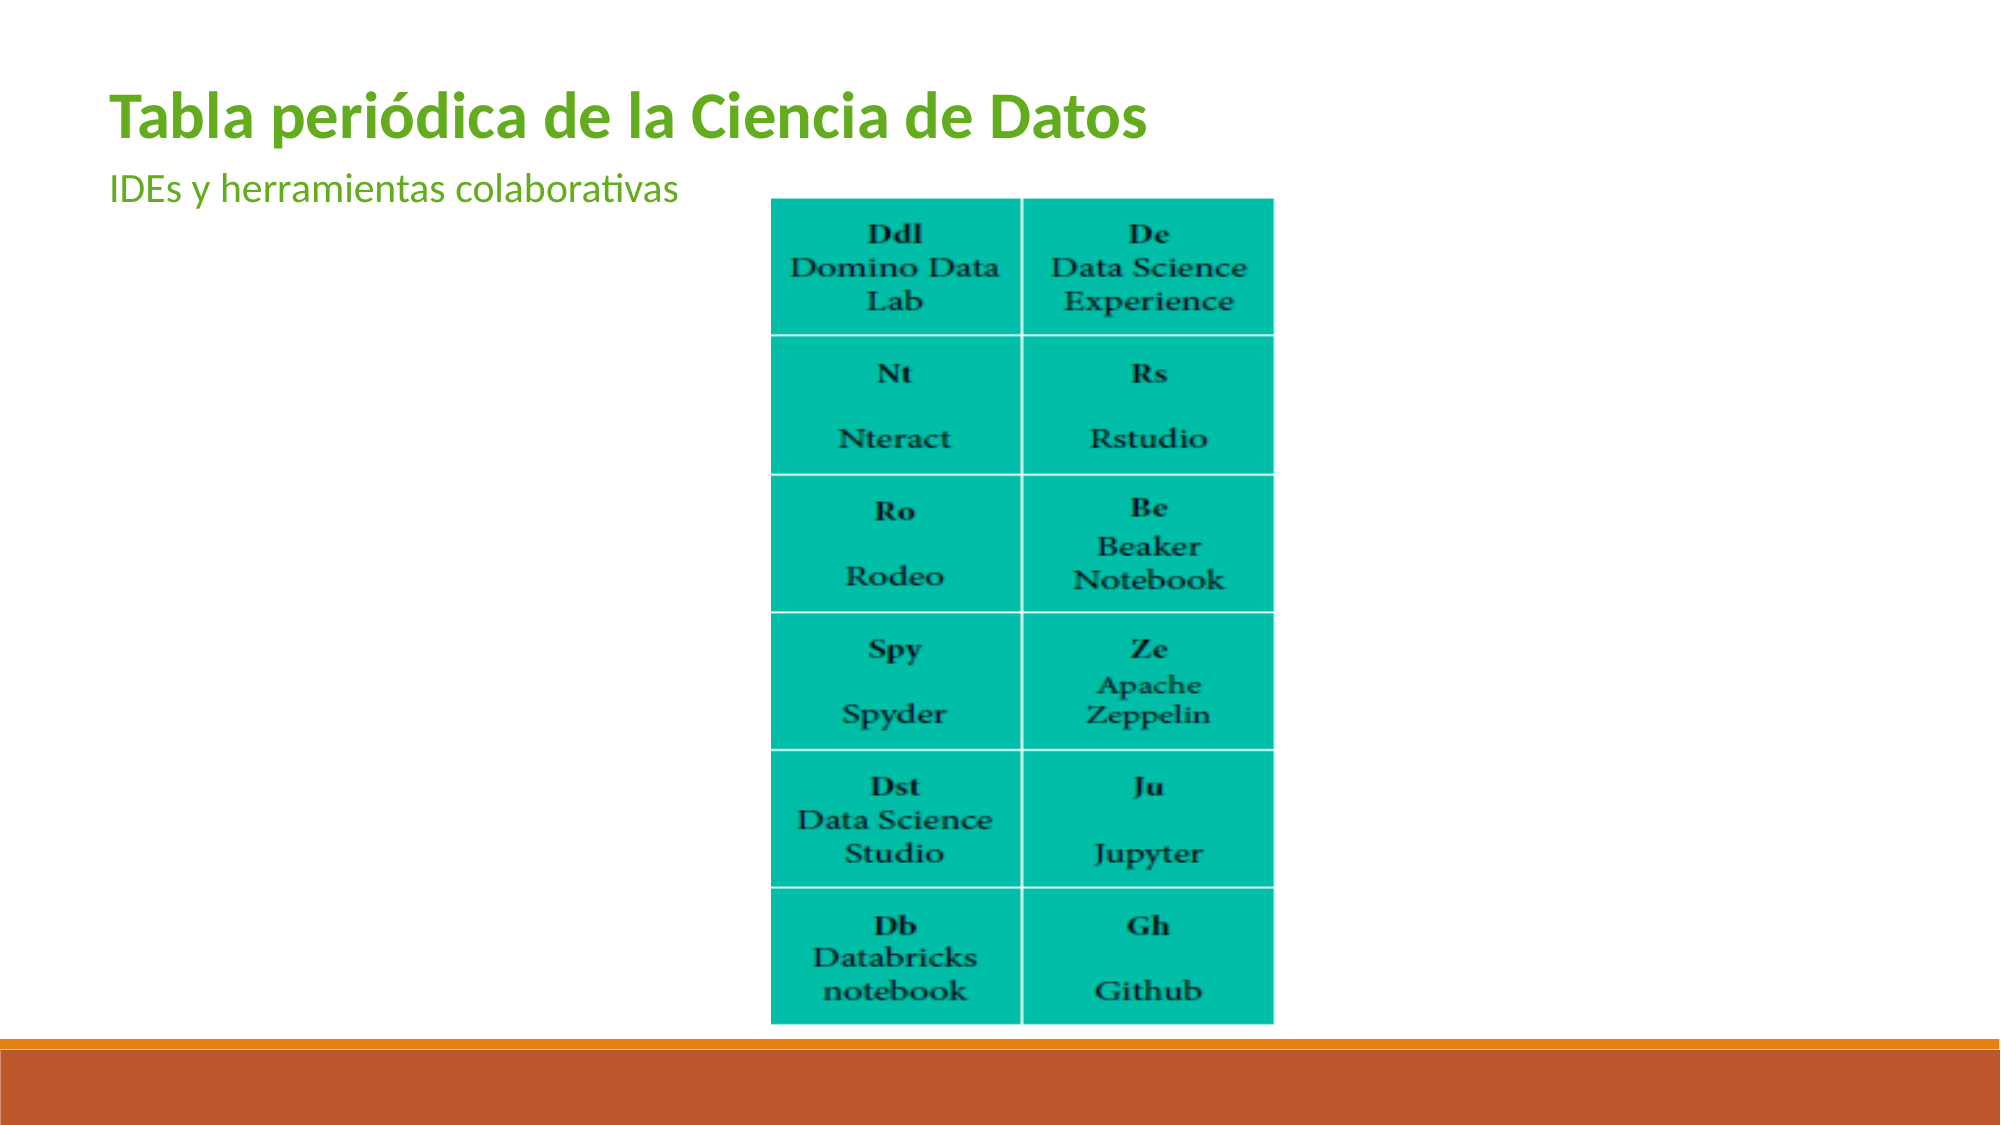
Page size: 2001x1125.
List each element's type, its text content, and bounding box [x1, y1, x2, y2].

text_box IDEs y herramientas colaborativas [94, 153, 1818, 218]
text_box Tabla periódica de la Ciencia de Datos [94, 60, 1910, 168]
picture [771, 186, 1286, 1035]
